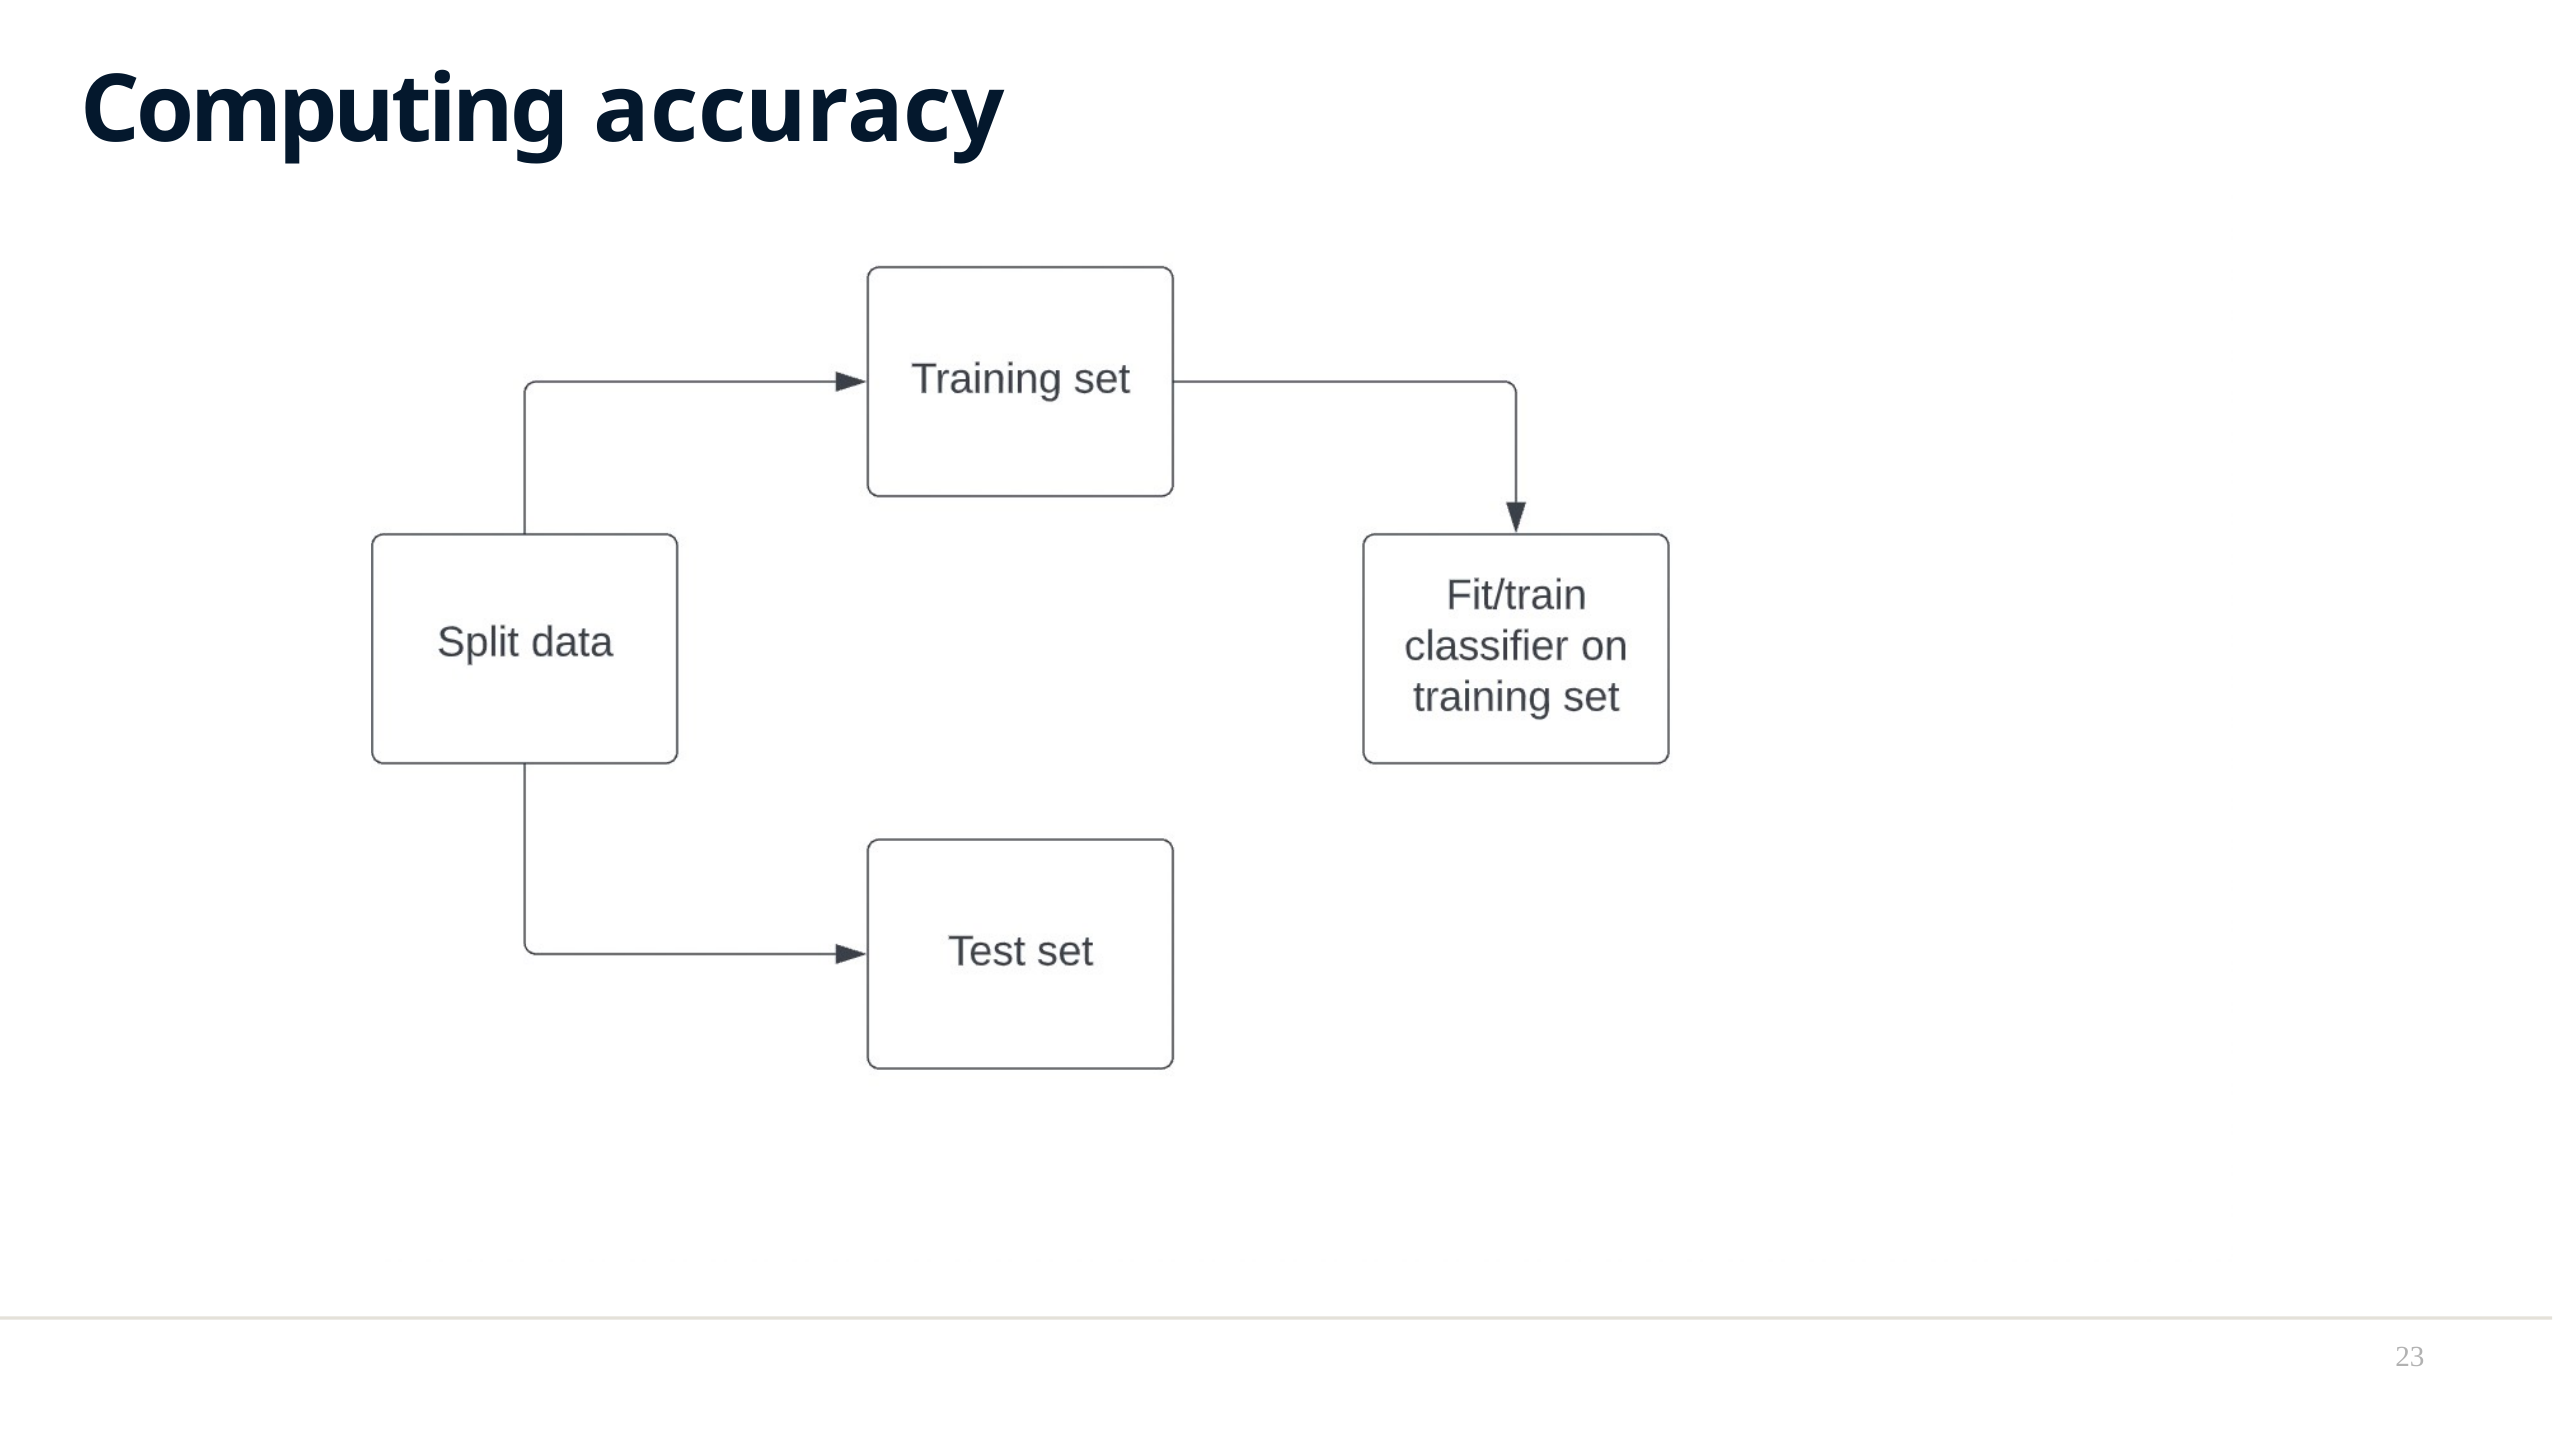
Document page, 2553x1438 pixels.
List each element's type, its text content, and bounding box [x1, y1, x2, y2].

slide_number 23 [1837, 1336, 2425, 1409]
picture [370, 191, 2234, 1262]
title Computing accuracy [78, 44, 1813, 288]
